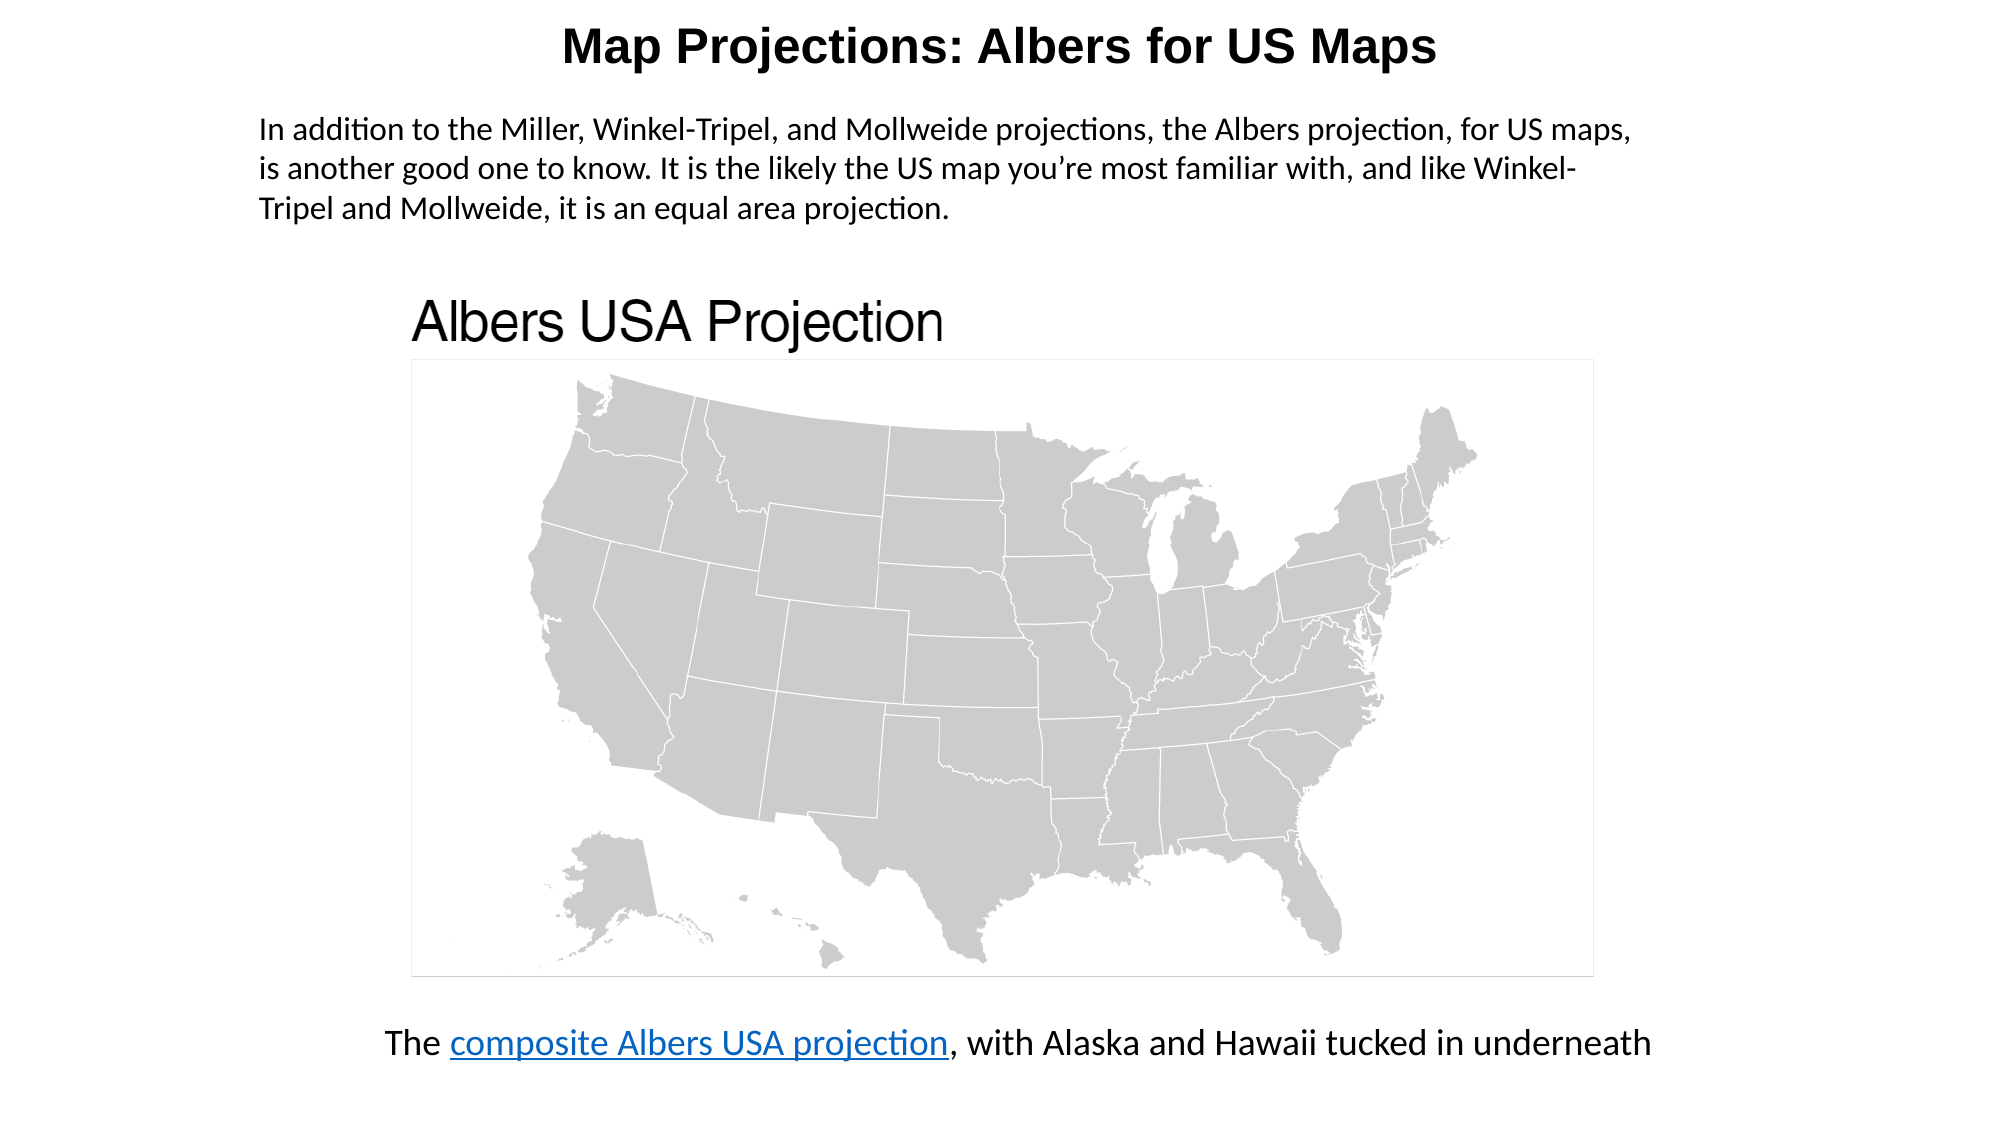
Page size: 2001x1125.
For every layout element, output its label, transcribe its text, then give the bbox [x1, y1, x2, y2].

text_box Map Projections: Albers for US Maps [0, 0, 2000, 96]
text_box The composite Albers USA projection, with Alaska and Hawaii tucked in underneath [369, 1010, 1668, 1070]
text_box In addition to the Miller, Winkel-Tripel, and Mollweide projections, the Albers projection, for US maps, is another good one to know. It is the likely the US map you’re most familiar with, and like Winkel-Tripel and Mollweide, it is an equal area projection. [244, 99, 1661, 234]
picture [396, 295, 1603, 980]
